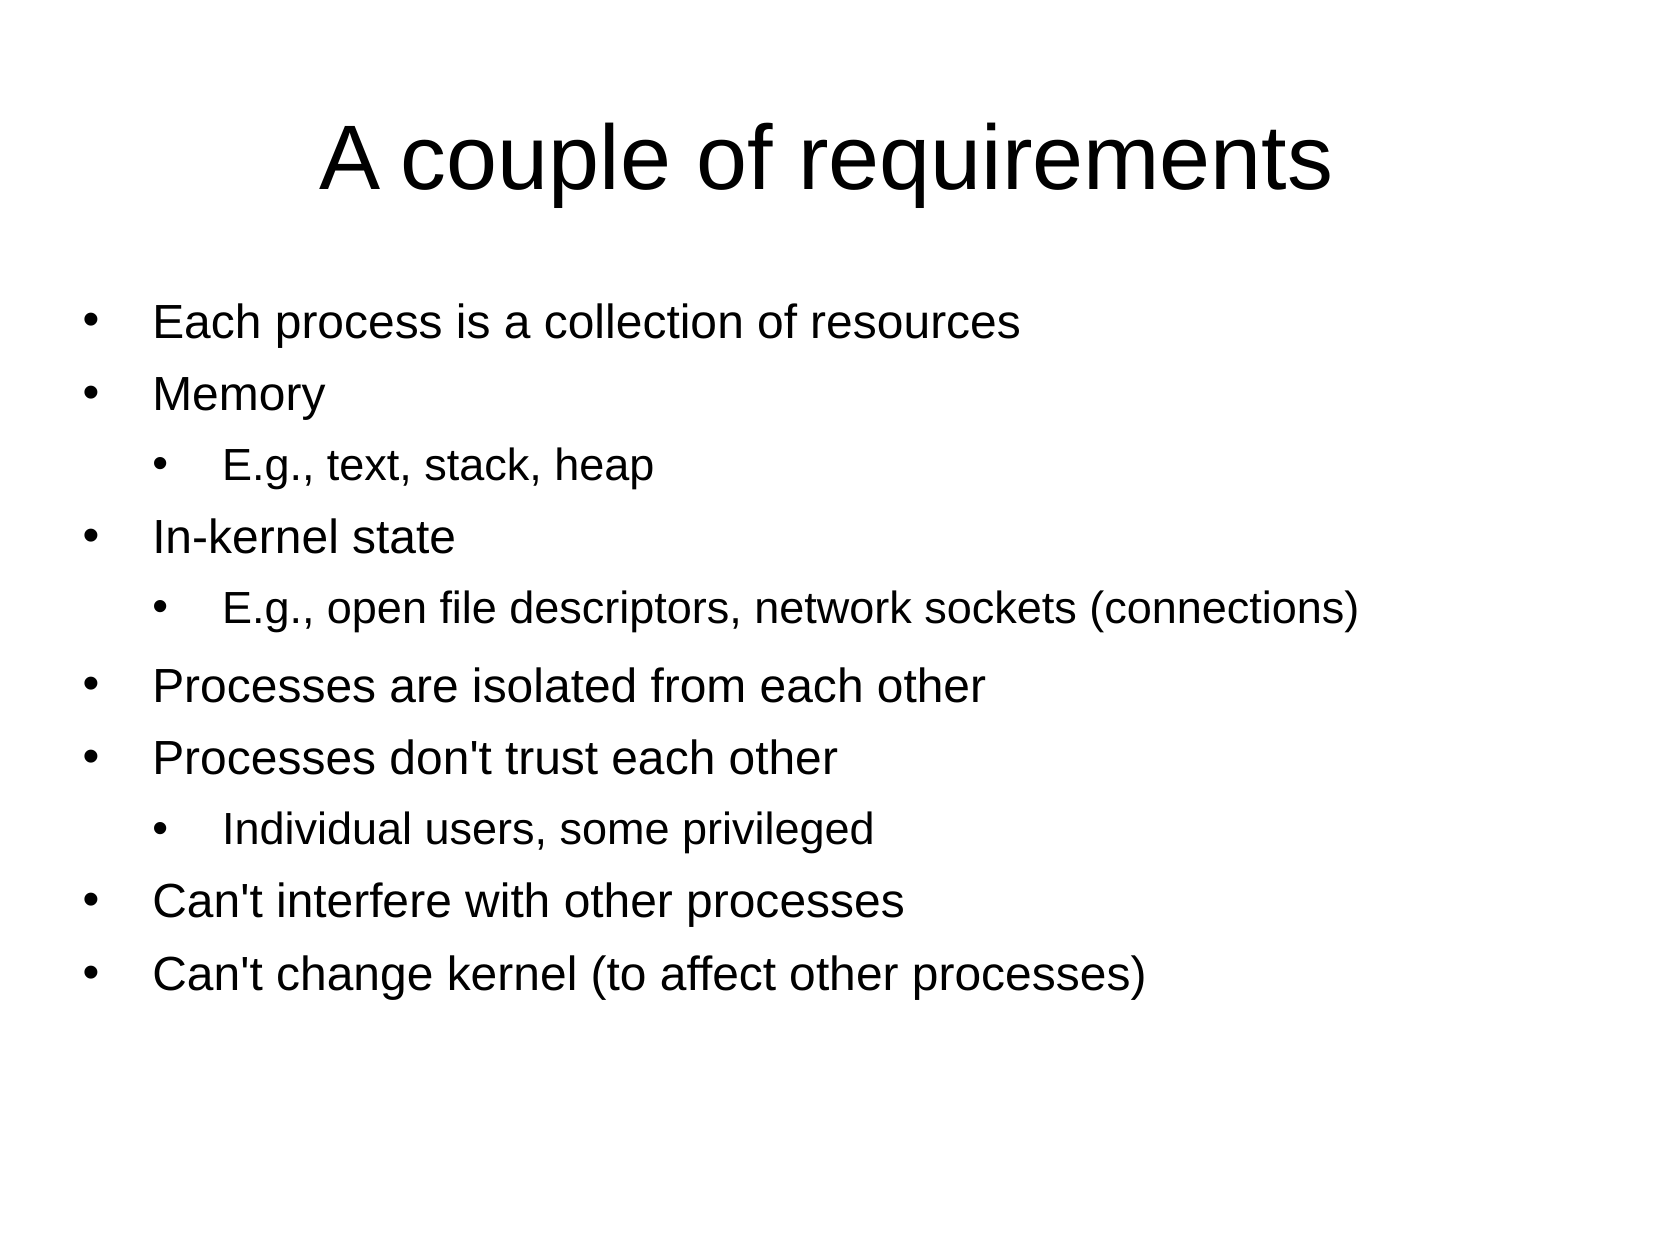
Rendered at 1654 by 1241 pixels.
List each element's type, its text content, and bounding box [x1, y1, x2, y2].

list Each process is a collection of resources Memory E.g., text, stack, heap In-kernel state E.g., open file descriptors, network sockets (connections) Processes are isolated from each other Processes don't trust each other Individual users, some privileged Can't interfere with other processes Can't change kernel (to affect other processes) [82, 290, 1571, 1010]
title A couple of requirements [82, 49, 1571, 257]
